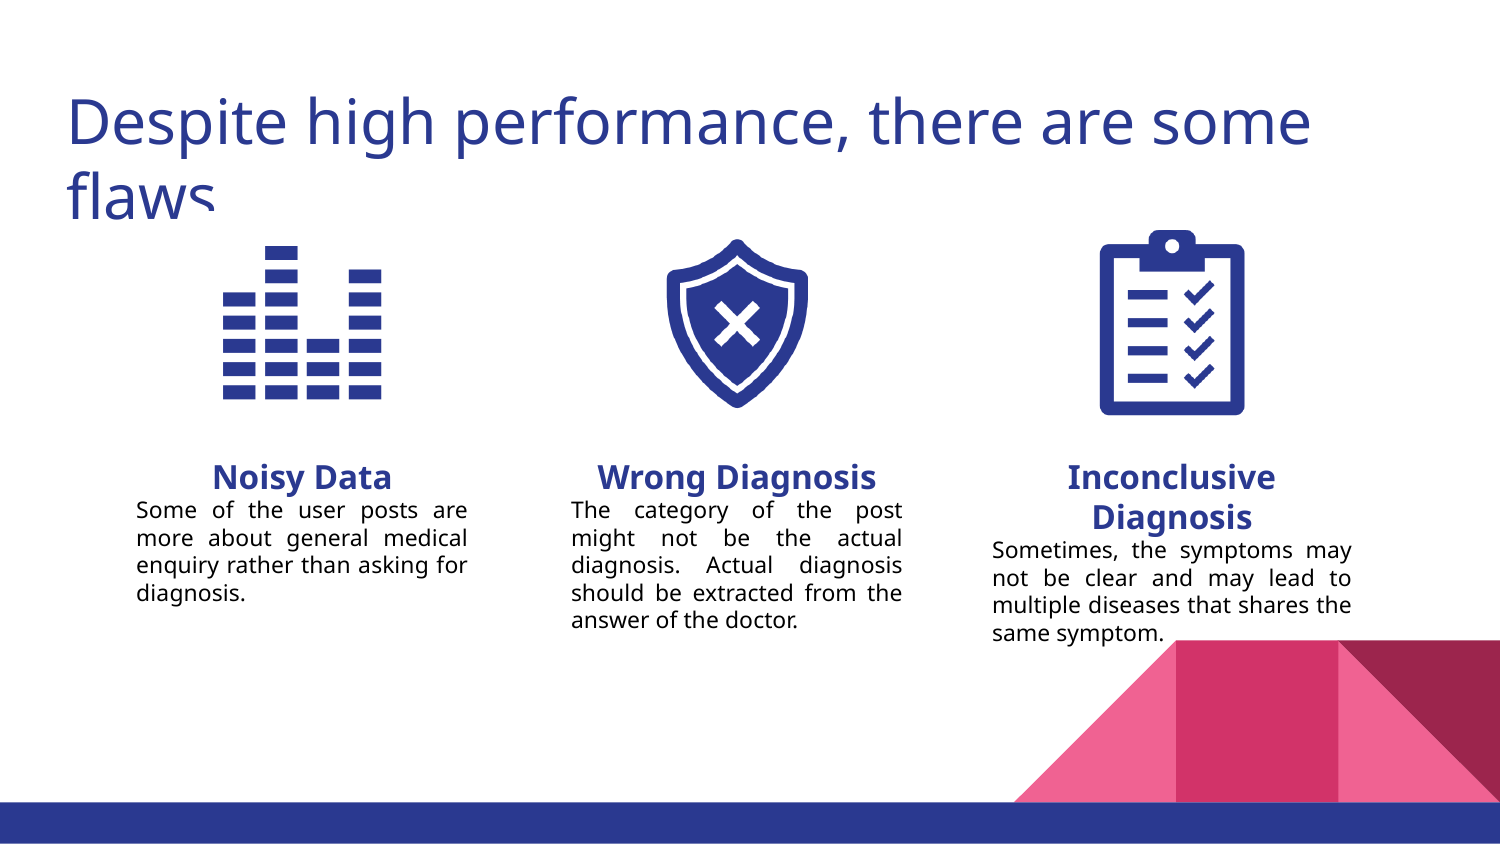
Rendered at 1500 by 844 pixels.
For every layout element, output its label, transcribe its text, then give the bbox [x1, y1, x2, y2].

title Despite high performance, there are some flaws. [51, 67, 1449, 167]
text_box Noisy Data Some of the user posts are more about general medical enquiry rather than asking for diagnosis. [121, 441, 484, 519]
text_box Wrong Diagnosis The category of the post might not be the actual diagnosis. Actual diagnosis should be extracted from the answer of the doctor. [556, 441, 919, 519]
picture [190, 210, 414, 435]
picture [637, 222, 838, 423]
text_box Inconclusive Diagnosis Sometimes, the symptoms may not be clear and may lead to multiple diseases that shares the same symptom. [977, 441, 1368, 519]
picture [1060, 210, 1284, 435]
